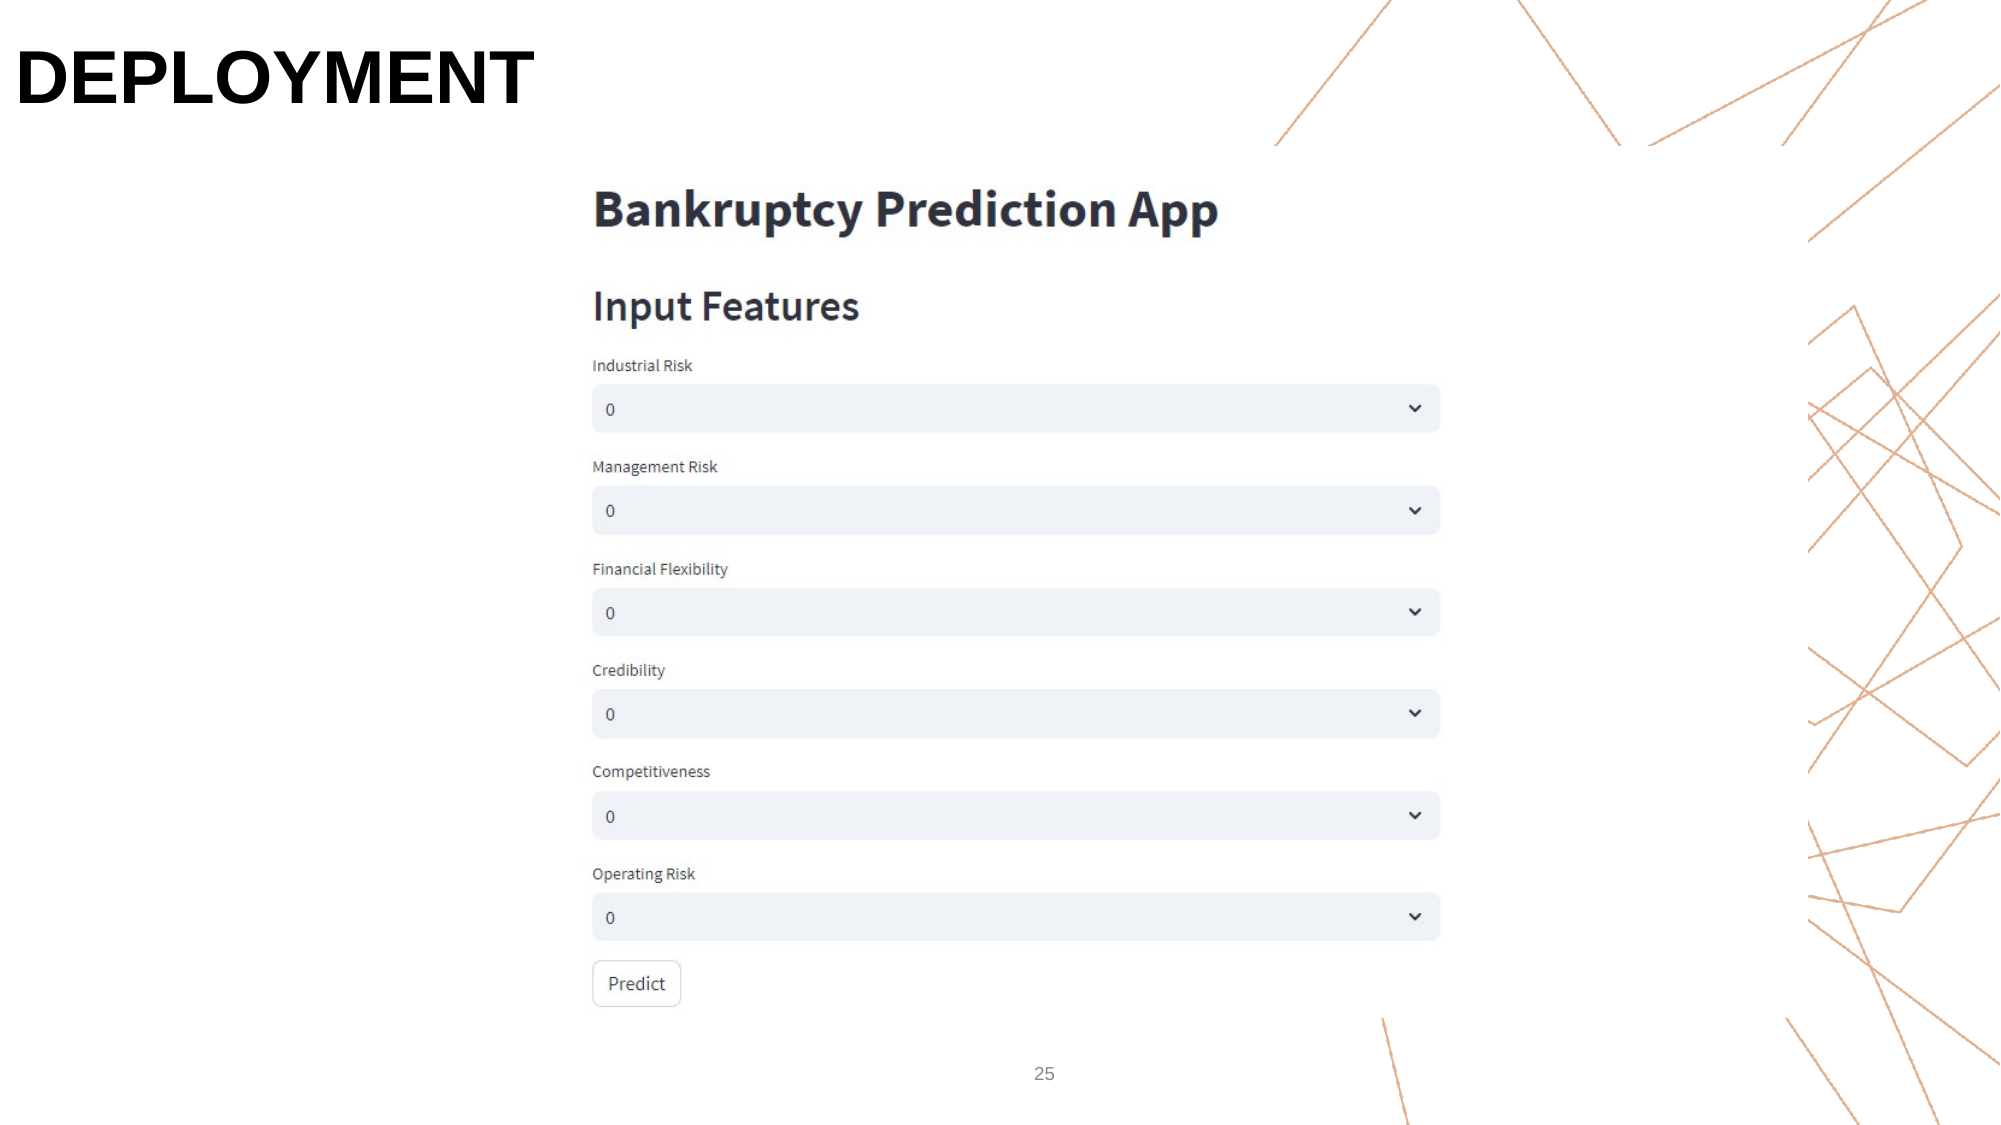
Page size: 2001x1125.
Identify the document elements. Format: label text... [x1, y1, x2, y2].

slide_number 25 [908, 1042, 1071, 1103]
text_box DEPLOYMENT [0, 0, 697, 134]
picture [114, 0, 2000, 1125]
